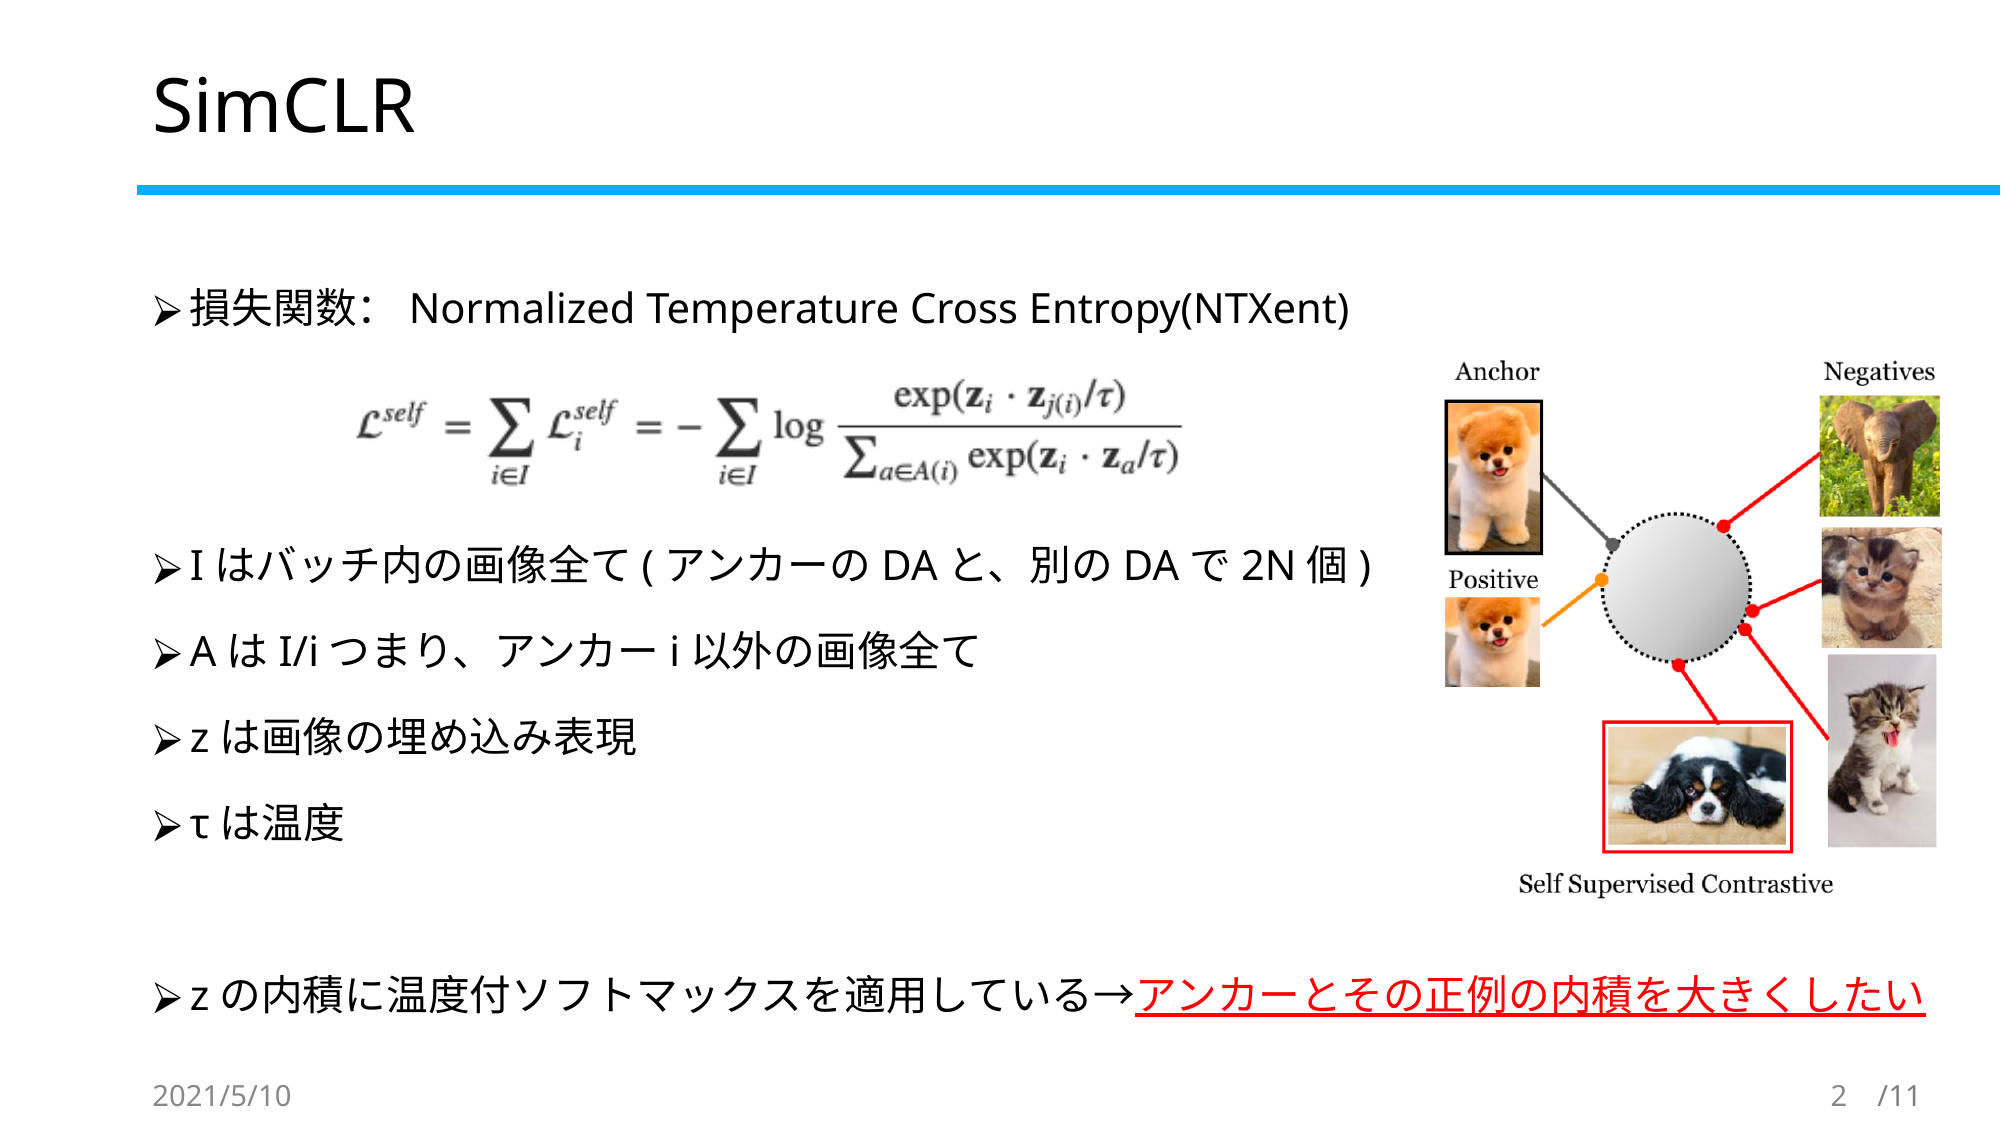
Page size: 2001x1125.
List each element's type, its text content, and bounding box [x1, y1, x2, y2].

picture [1412, 347, 1969, 925]
list 損失関数：Normalized Temperature Cross Entropy(NTXent) Iはバッチ内の画像全て(アンカーのDAと、別のDAで2N個) AはI/iつまり、アンカーi以外の画像全て zは画像の埋め込み表現 τは温度 zの内積に温度付ソフトマックスを適用している→アンカーとその正例の内積を大きくしたい [137, 259, 1961, 1014]
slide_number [137, 1065, 588, 1125]
picture [336, 361, 1214, 514]
slide_number 2 [1412, 1065, 1863, 1125]
title SimCLR [137, 0, 1863, 218]
